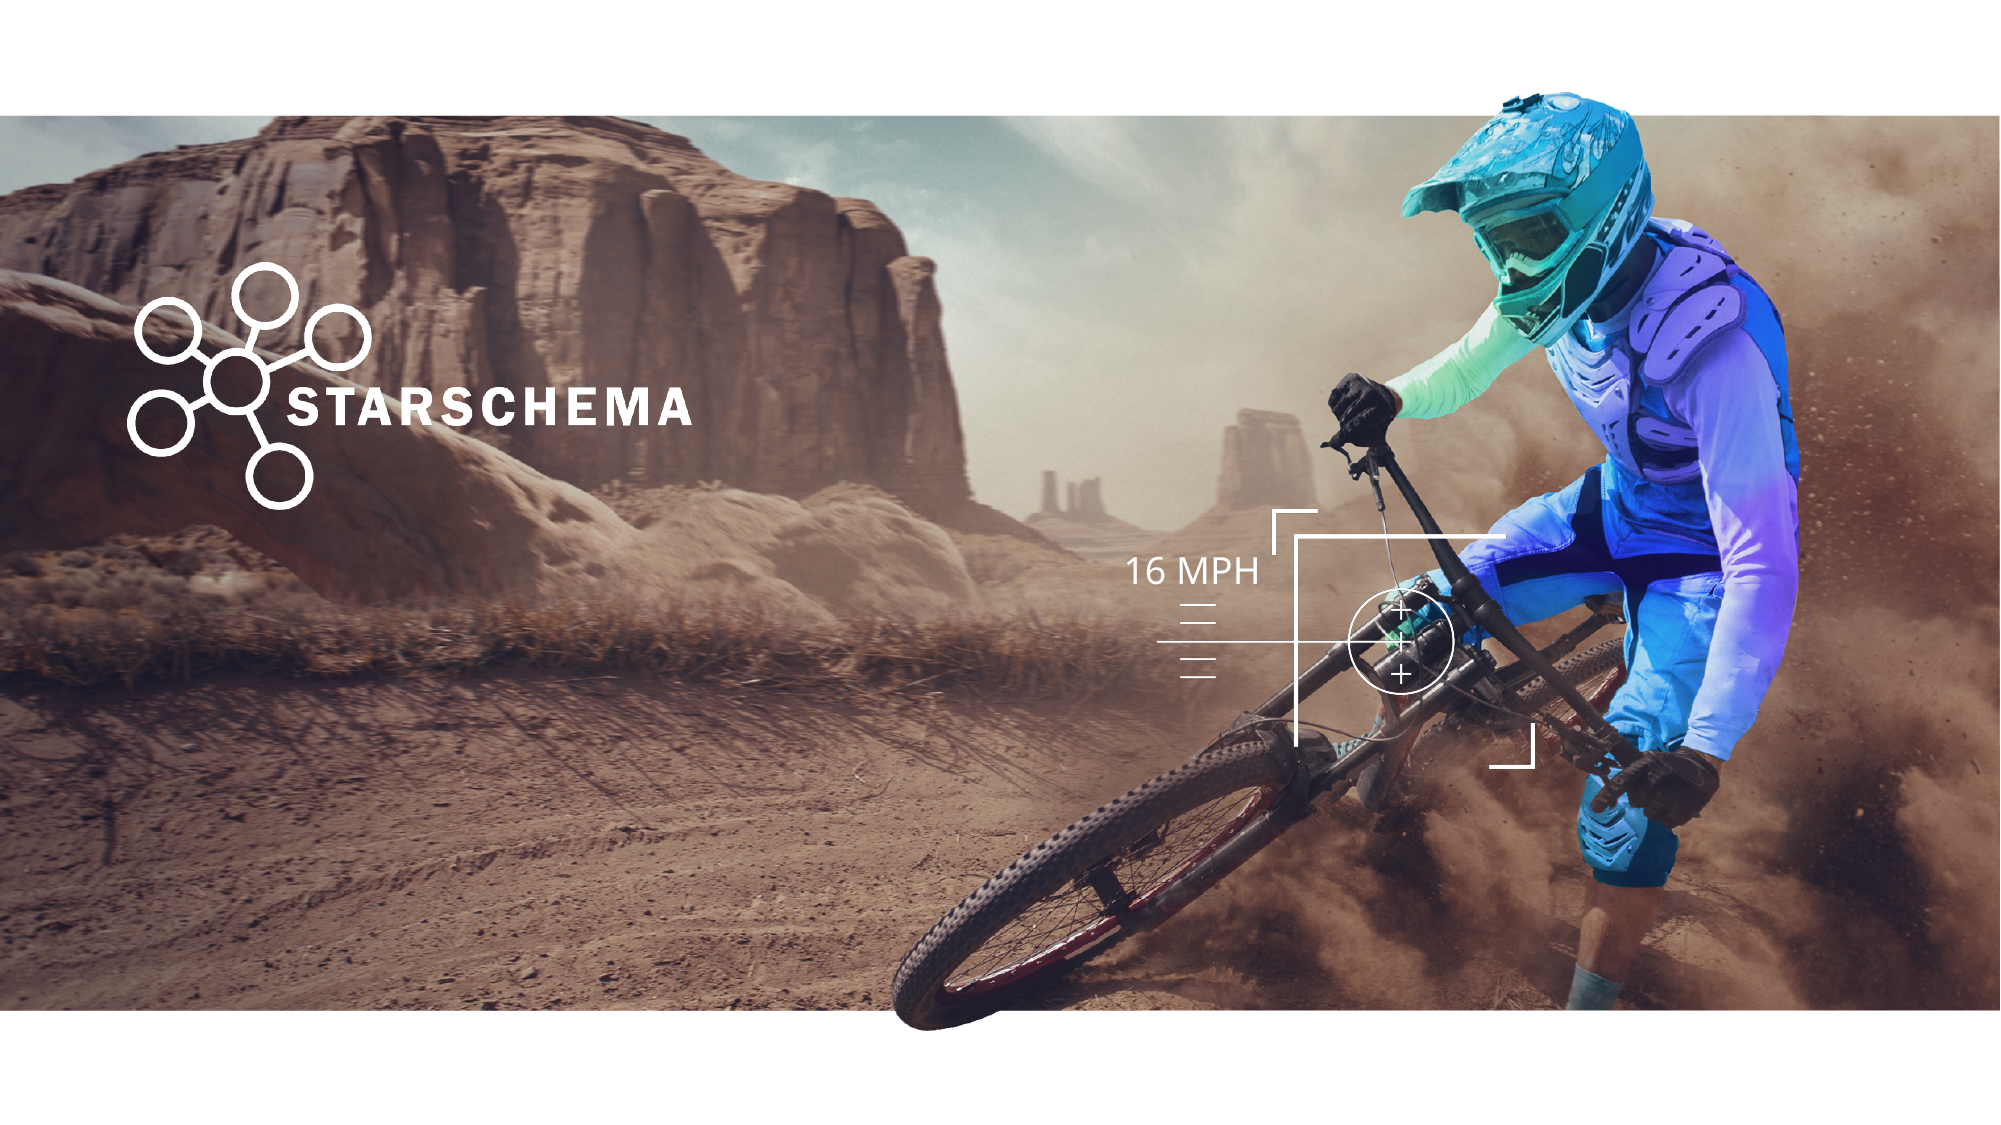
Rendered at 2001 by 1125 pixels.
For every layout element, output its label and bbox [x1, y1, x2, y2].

picture [0, 90, 2000, 1032]
